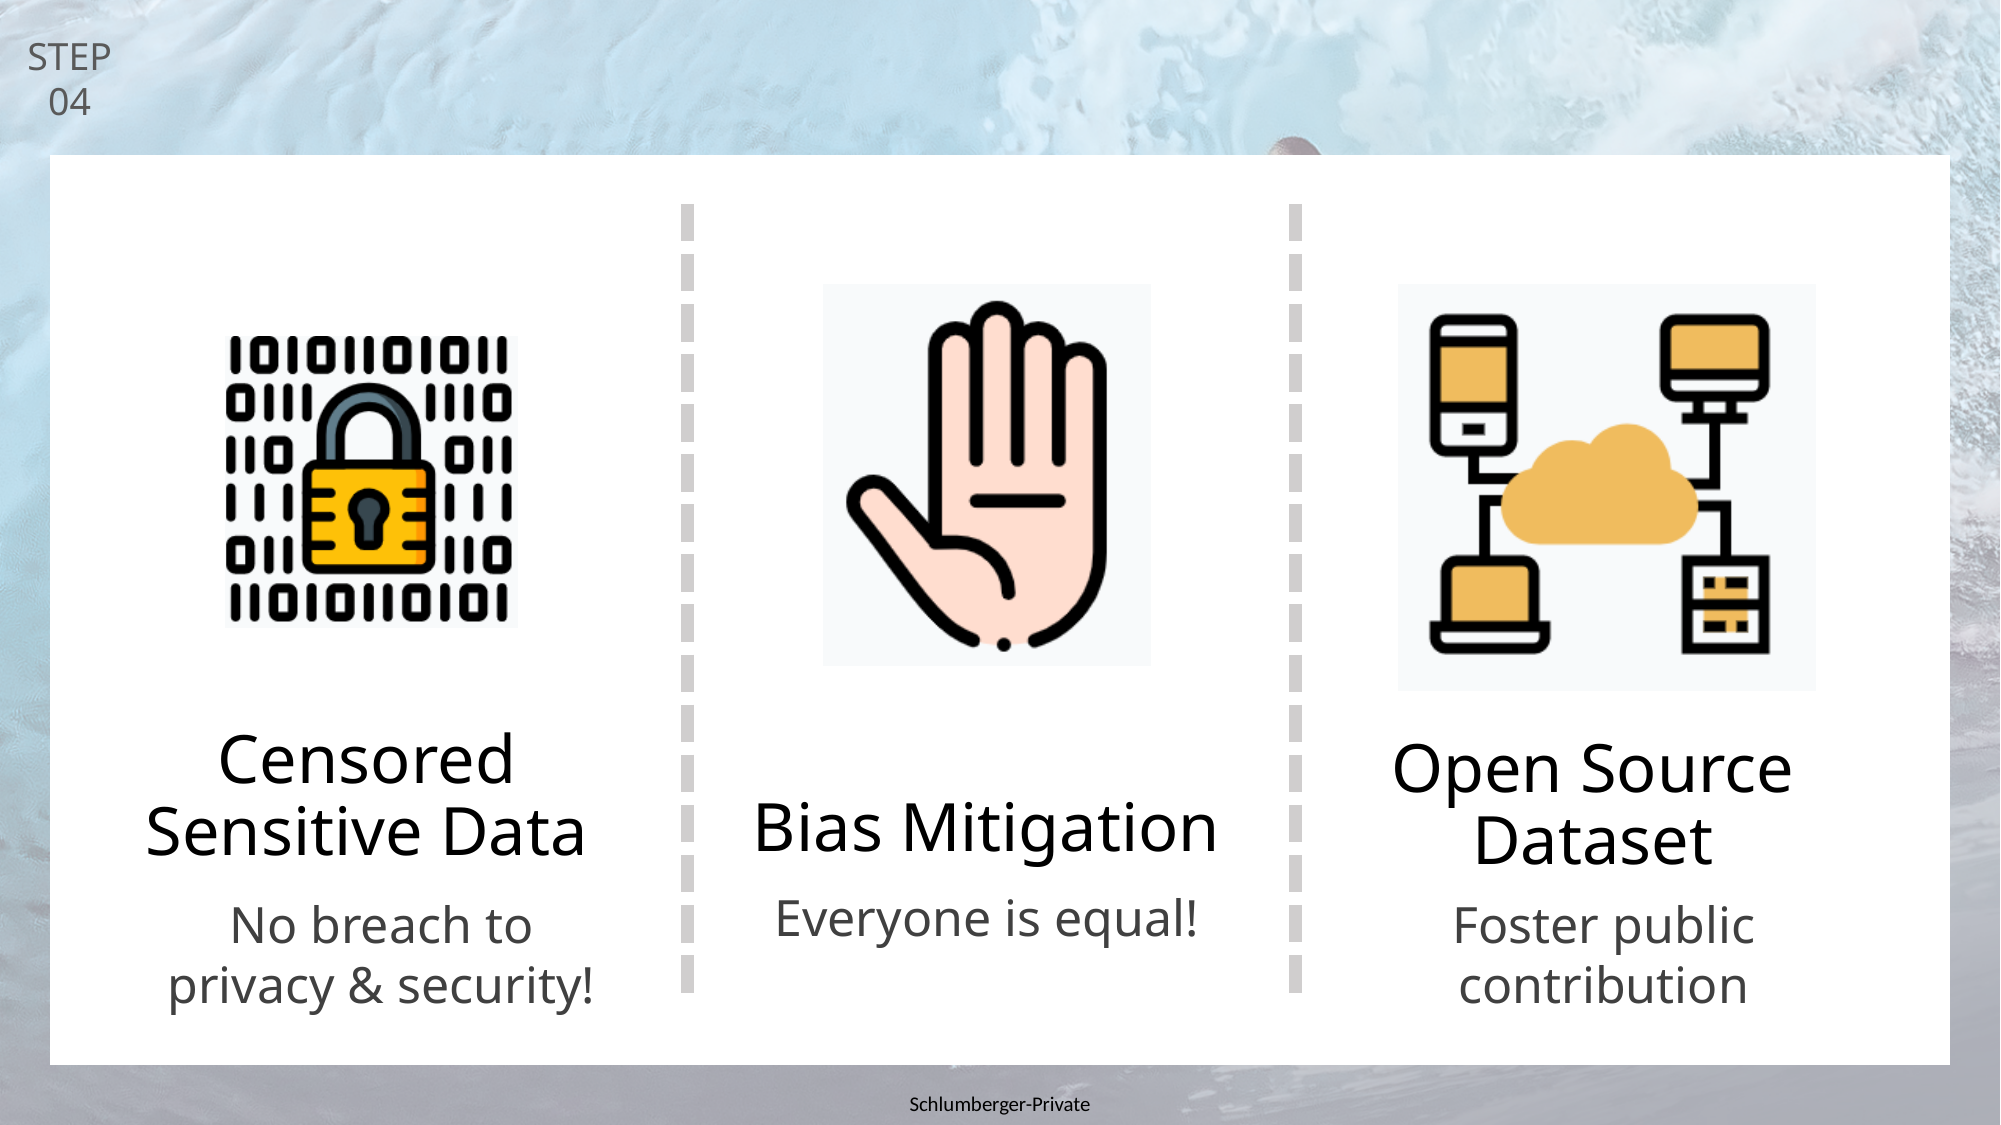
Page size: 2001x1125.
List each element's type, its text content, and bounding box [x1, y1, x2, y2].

text_box Open Source Dataset [1370, 810, 1816, 886]
picture [225, 336, 518, 629]
text_box Censored Sensitive Data [83, 801, 652, 878]
picture [823, 284, 1151, 666]
text_box No breach to privacy & security! [147, 886, 615, 984]
picture [1398, 284, 1816, 691]
text_box Bias Mitigation [702, 797, 1271, 874]
text_box Everyone is equal! [753, 878, 1221, 977]
text_box Foster public contribution [1370, 886, 1838, 1049]
